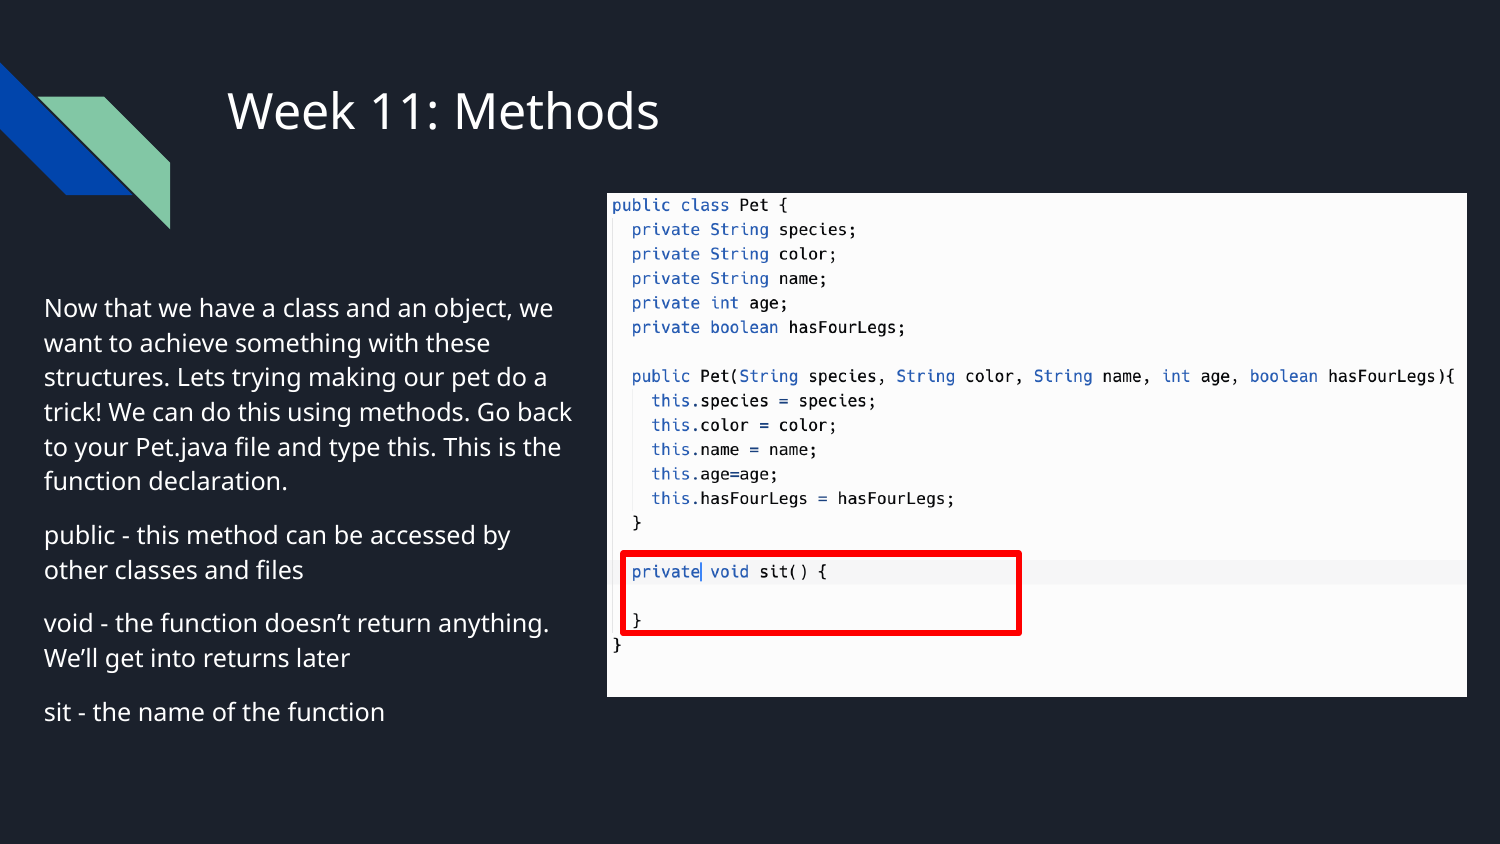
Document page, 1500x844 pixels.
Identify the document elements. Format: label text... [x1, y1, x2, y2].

list Now that we have a class and an object, we want to achieve something with these structures. Lets trying making our pet do a trick! We can do this using methods. Go back to your Pet.java file and type this. This is the function declaration. public - this method can be accessed by other classes and files void - the function doesn’t return anything. We’ll get into returns later sit - the name of the function [28, 272, 590, 751]
picture [607, 192, 1467, 697]
title Week 11: Methods [212, 64, 1368, 215]
